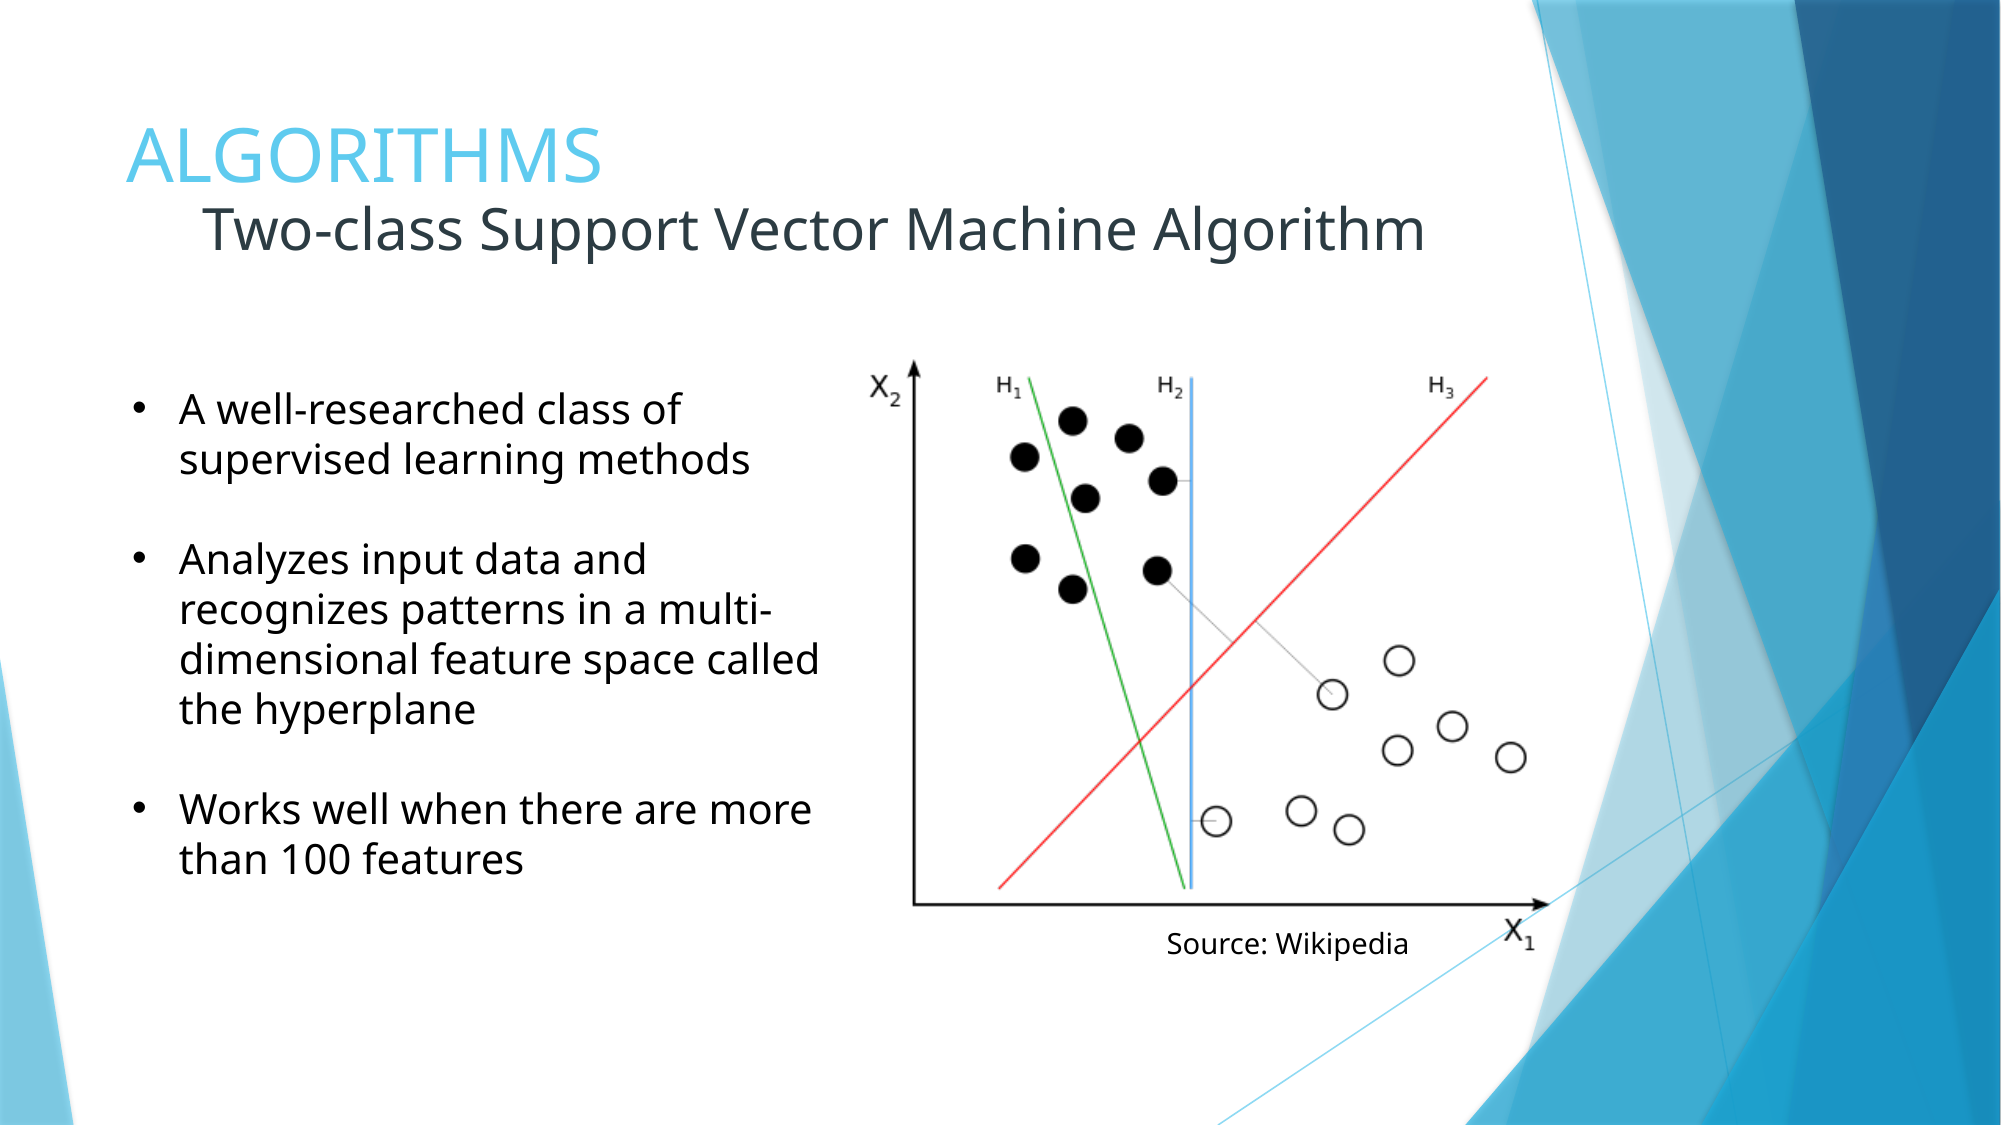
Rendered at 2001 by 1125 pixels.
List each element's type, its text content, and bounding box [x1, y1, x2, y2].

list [866, 355, 1555, 952]
text_box Two-class Support Vector Machine Algorithm [187, 184, 1598, 327]
text_box Source: Wikipedia [820, 917, 1757, 968]
title ALGORITHMS [111, 99, 821, 211]
text_box A well-researched class of supervised learning methods Analyzes input data and recognizes patterns in a multi-dimensional feature space called the hyperplane Works well when there are more than 100 features [117, 375, 854, 890]
